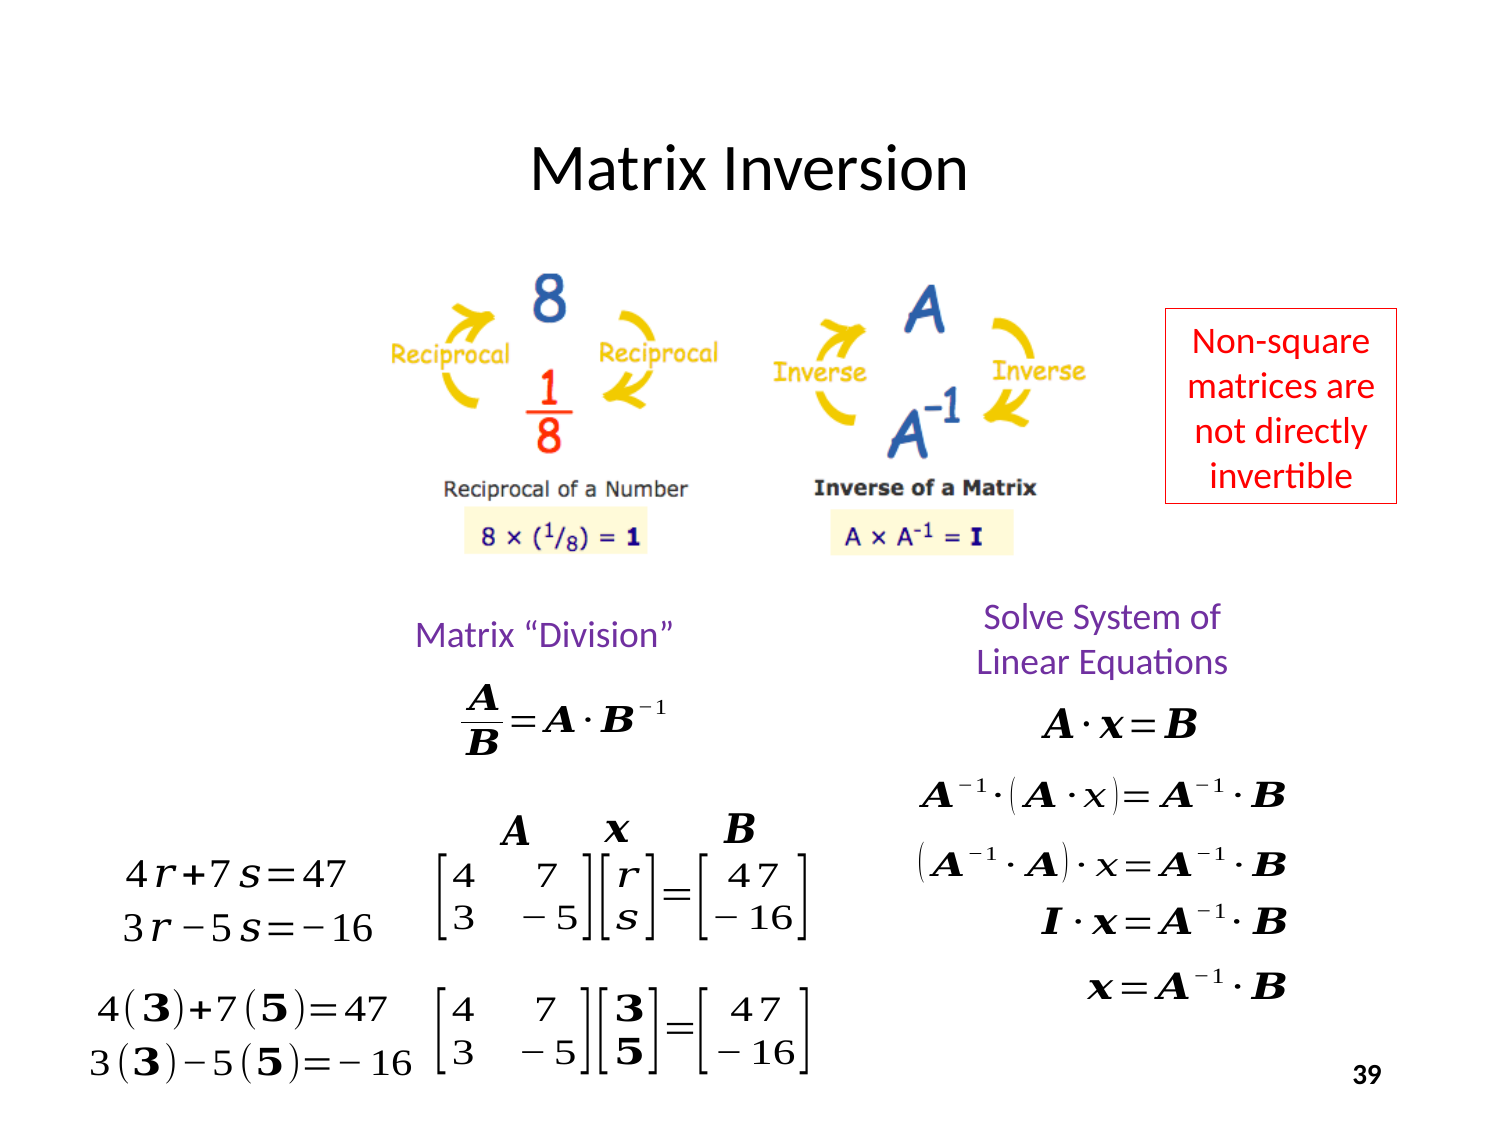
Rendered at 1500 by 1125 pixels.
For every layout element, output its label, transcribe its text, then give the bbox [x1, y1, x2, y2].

slide_number 39 [1059, 1042, 1397, 1103]
text_box Non-square matrices are not directly invertible [1165, 308, 1397, 504]
picture [384, 239, 1116, 575]
text_box Solve System of Linear Equations [949, 584, 1256, 690]
text_box Matrix “Division” [391, 602, 698, 662]
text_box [497, 806, 759, 855]
title Matrix Inversion [103, 59, 1397, 278]
